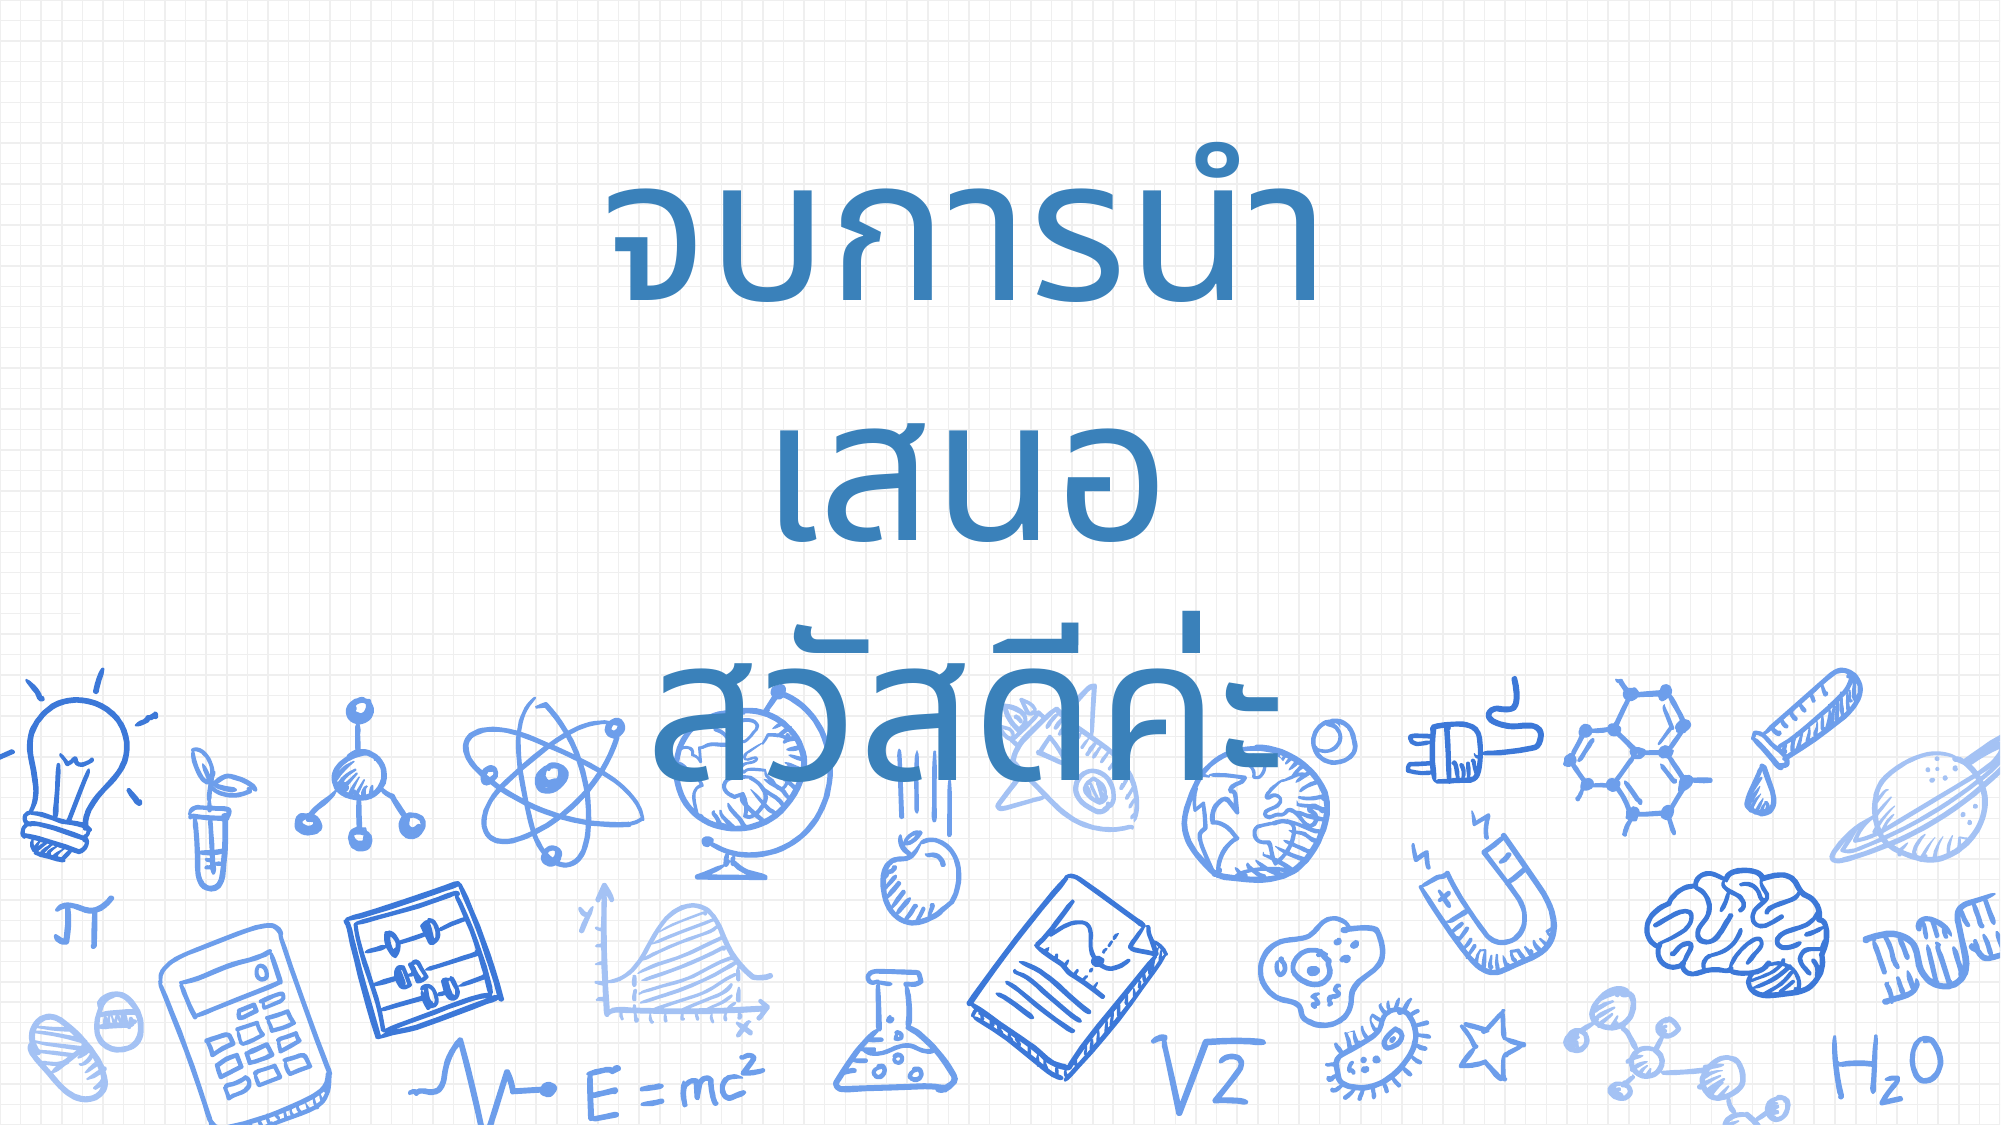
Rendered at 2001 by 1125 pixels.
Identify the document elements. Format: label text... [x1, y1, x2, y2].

text_box จบการนำเสนอ สวัสดีค่ะ [553, 93, 1380, 828]
